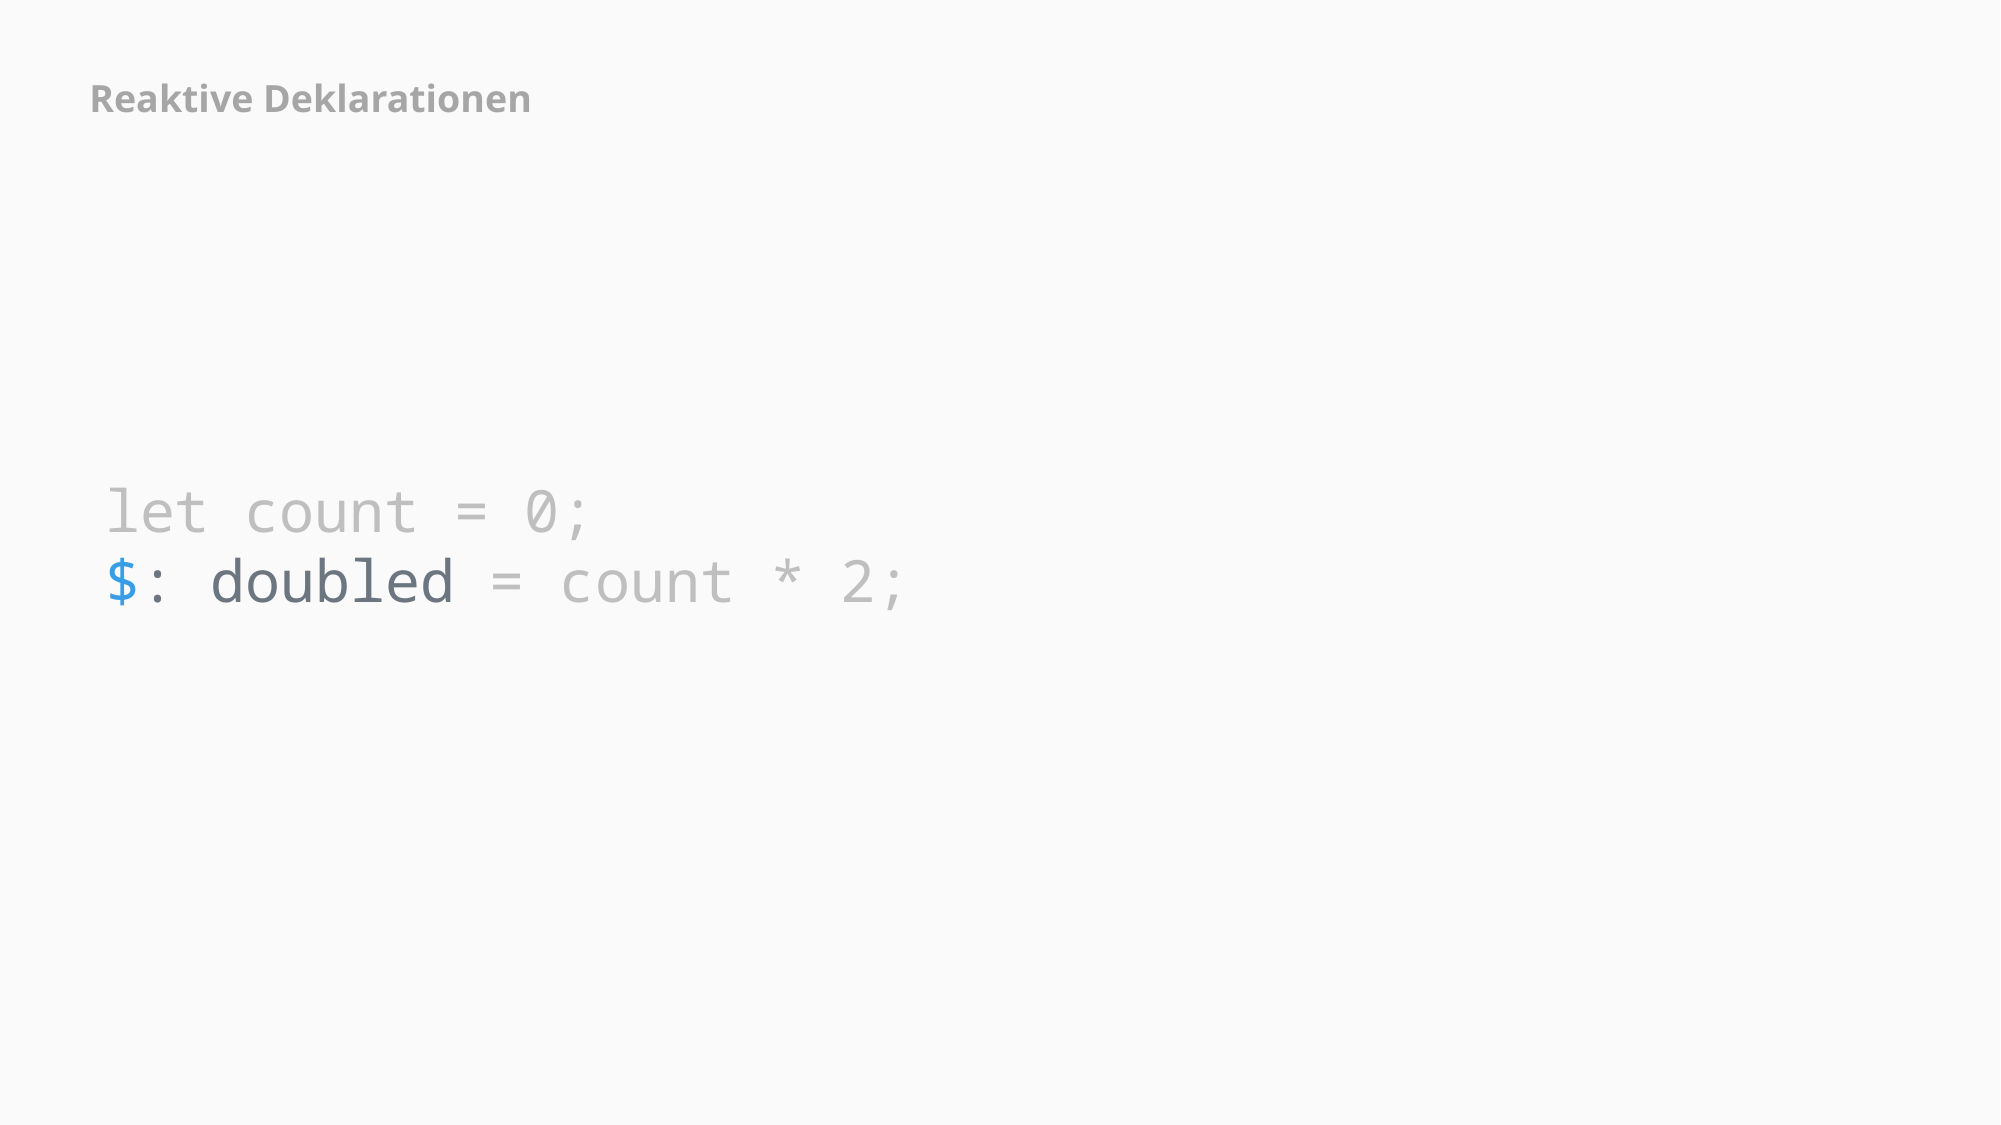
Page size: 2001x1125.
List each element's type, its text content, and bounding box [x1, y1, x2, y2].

text_box Reaktive Deklarationen [74, 67, 736, 128]
text_box let count = 0; $: doubled = count * 2; [90, 466, 964, 622]
